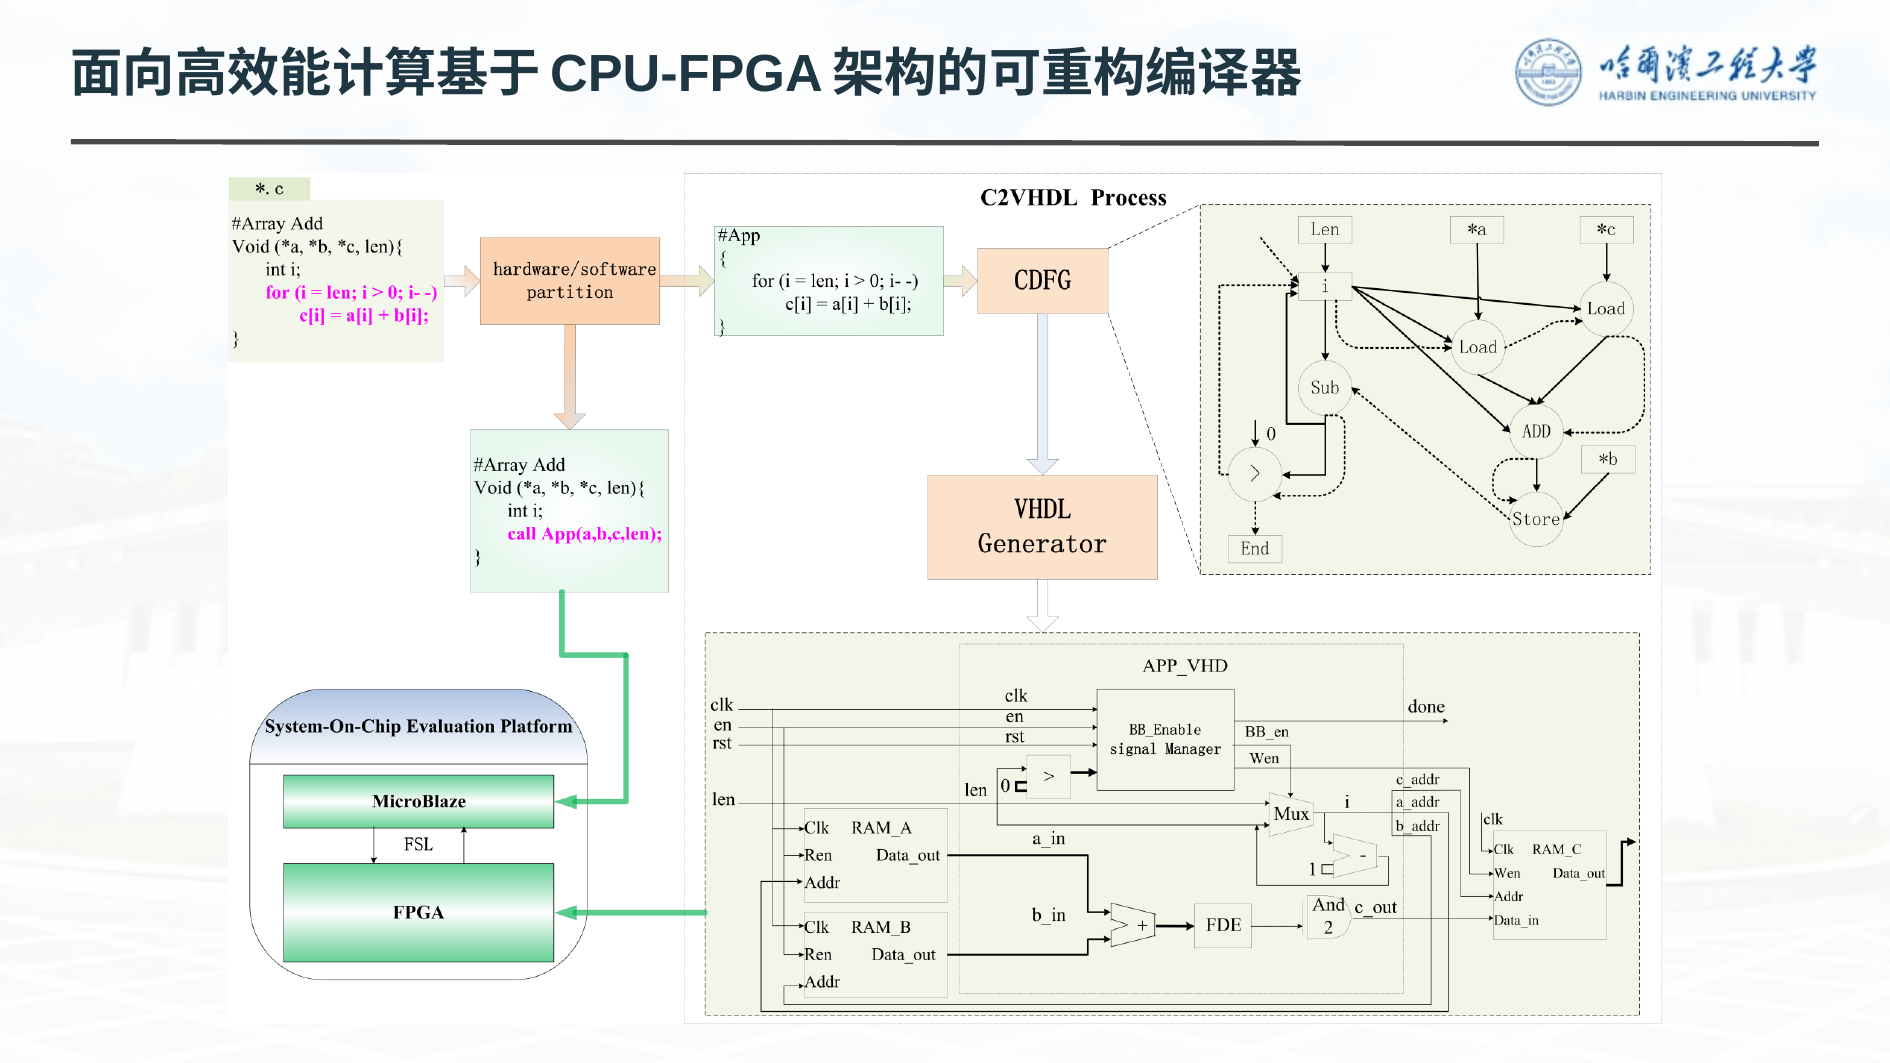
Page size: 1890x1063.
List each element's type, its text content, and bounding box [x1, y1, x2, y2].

text_box 面向高效能计算基于CPU-FPGA架构的可重构编译器 [70, 23, 1493, 118]
picture [227, 173, 1662, 1024]
picture [1511, 32, 1824, 113]
